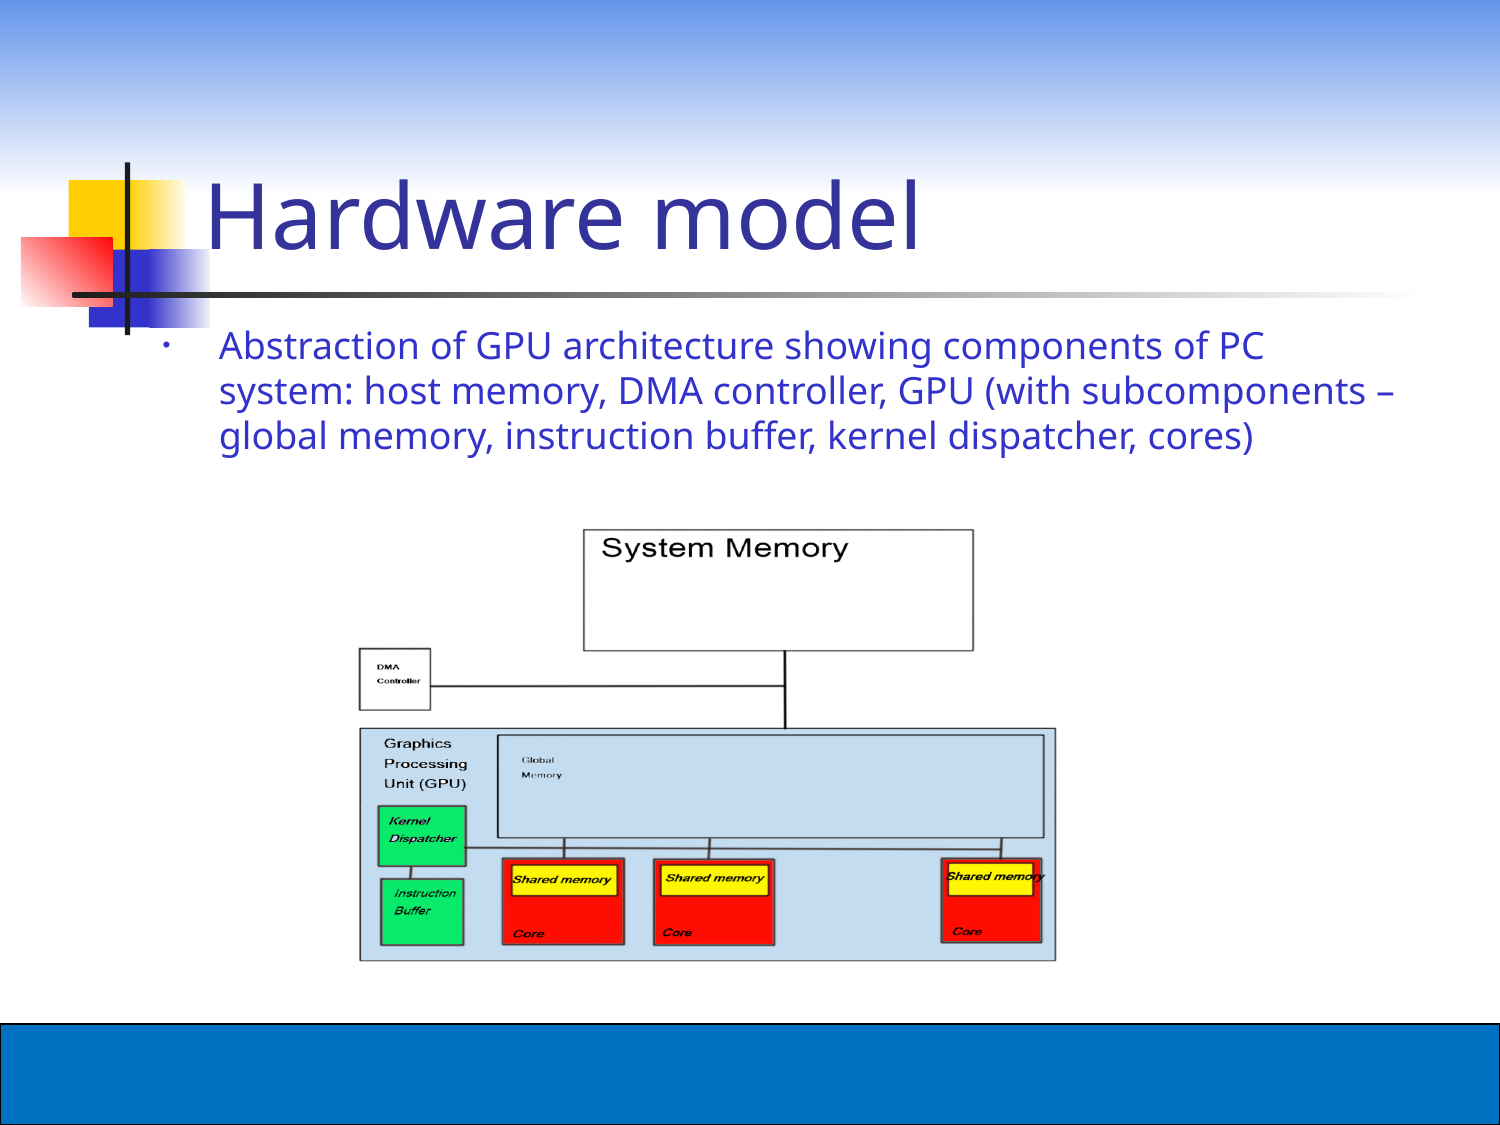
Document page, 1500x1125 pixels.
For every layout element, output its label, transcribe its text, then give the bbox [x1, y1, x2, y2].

list Abstraction of GPU architecture showing components of PC system: host memory, DMA controller, GPU (with subcomponents – global memory, instruction buffer, kernel dispatcher, cores) [147, 314, 1423, 990]
picture [41, 467, 1377, 1012]
title Hardware model [188, 35, 1468, 275]
